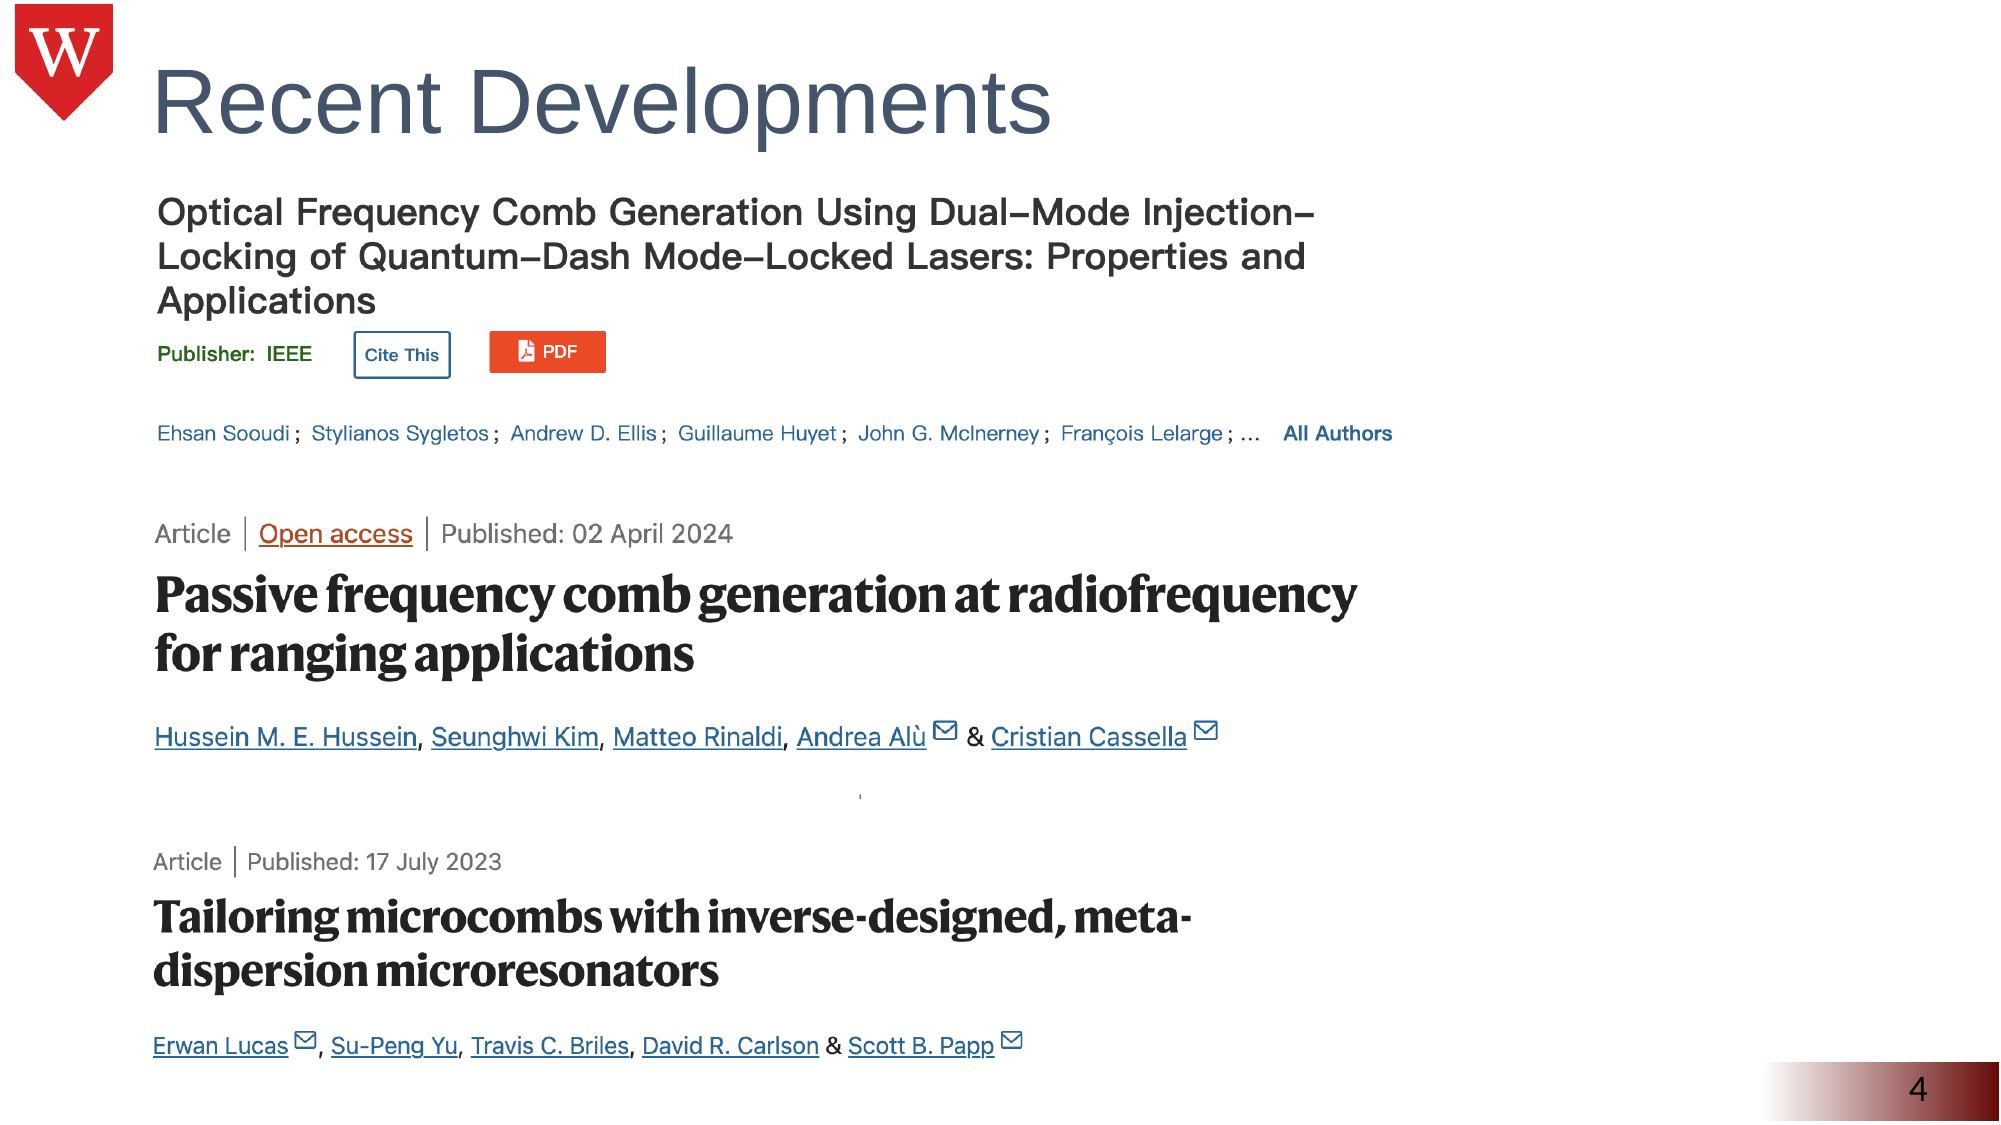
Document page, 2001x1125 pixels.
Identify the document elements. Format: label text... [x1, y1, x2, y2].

picture [136, 498, 1412, 799]
list Recent Developments [136, 46, 2000, 179]
picture [121, 178, 1397, 460]
picture [0, 0, 137, 133]
picture [136, 837, 1412, 1093]
